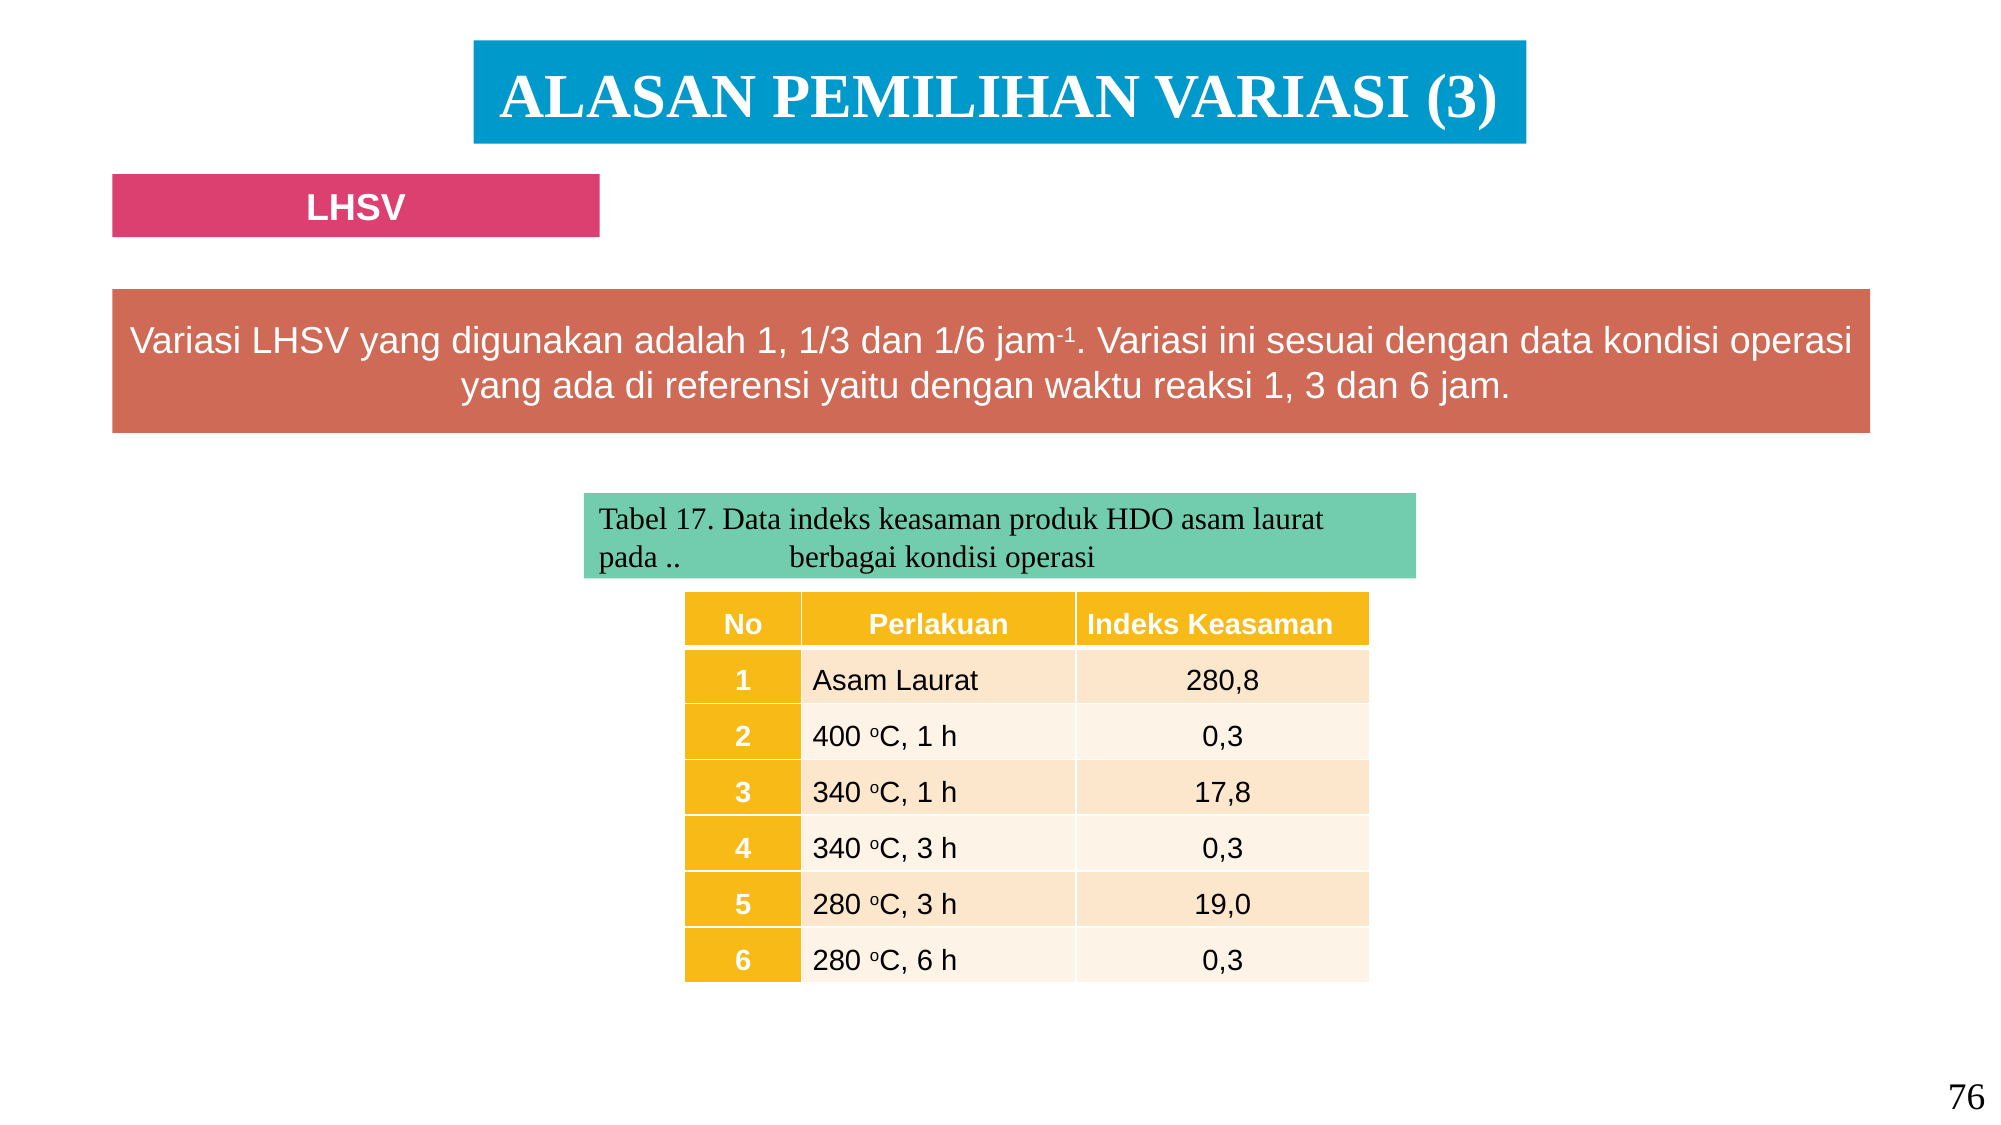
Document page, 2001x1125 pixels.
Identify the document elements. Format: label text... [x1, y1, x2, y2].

text_box Tabel 17. Data indeks keasaman produk HDO asam laurat pada .. berbagai kondisi operasi [583, 492, 1417, 579]
table_header Perlakuan [802, 592, 1075, 645]
table_cell Asam Laurat [802, 650, 1075, 703]
table_cell 340 oC, 3 h [802, 816, 1075, 870]
table_cell 4 [685, 816, 801, 870]
table_cell 1 [685, 650, 801, 703]
table_cell 6 [685, 928, 801, 982]
text_box LHSV [111, 173, 601, 238]
table_cell 17,8 [1077, 760, 1369, 814]
table_cell 400 oC, 1 h [802, 704, 1075, 759]
table_cell 340 oC, 1 h [802, 760, 1075, 814]
table_cell 0,3 [1077, 928, 1369, 982]
table_cell 0,3 [1077, 816, 1369, 870]
table_header No [685, 592, 801, 645]
table_cell 280 oC, 3 h [802, 872, 1075, 926]
table_cell 3 [685, 760, 801, 814]
table_cell 19,0 [1077, 872, 1369, 926]
table_header Indeks Keasaman [1077, 592, 1369, 645]
table_cell 280,8 [1077, 650, 1369, 703]
table_cell 0,3 [1077, 704, 1369, 759]
table_cell 2 [685, 704, 801, 759]
table_cell 5 [685, 872, 801, 926]
table_cell 280 oC, 6 h [802, 928, 1075, 982]
text_box Variasi LHSV yang digunakan adalah 1, 1/3 dan 1/6 jam-1. Variasi ini sesuai dengan data kondisi operasi yang ada di referensi yaitu dengan waktu reaksi 1, 3 dan 6 jam. [111, 288, 1871, 434]
text_box ALASAN PEMILIHAN VARIASI (3) [473, 39, 1527, 145]
